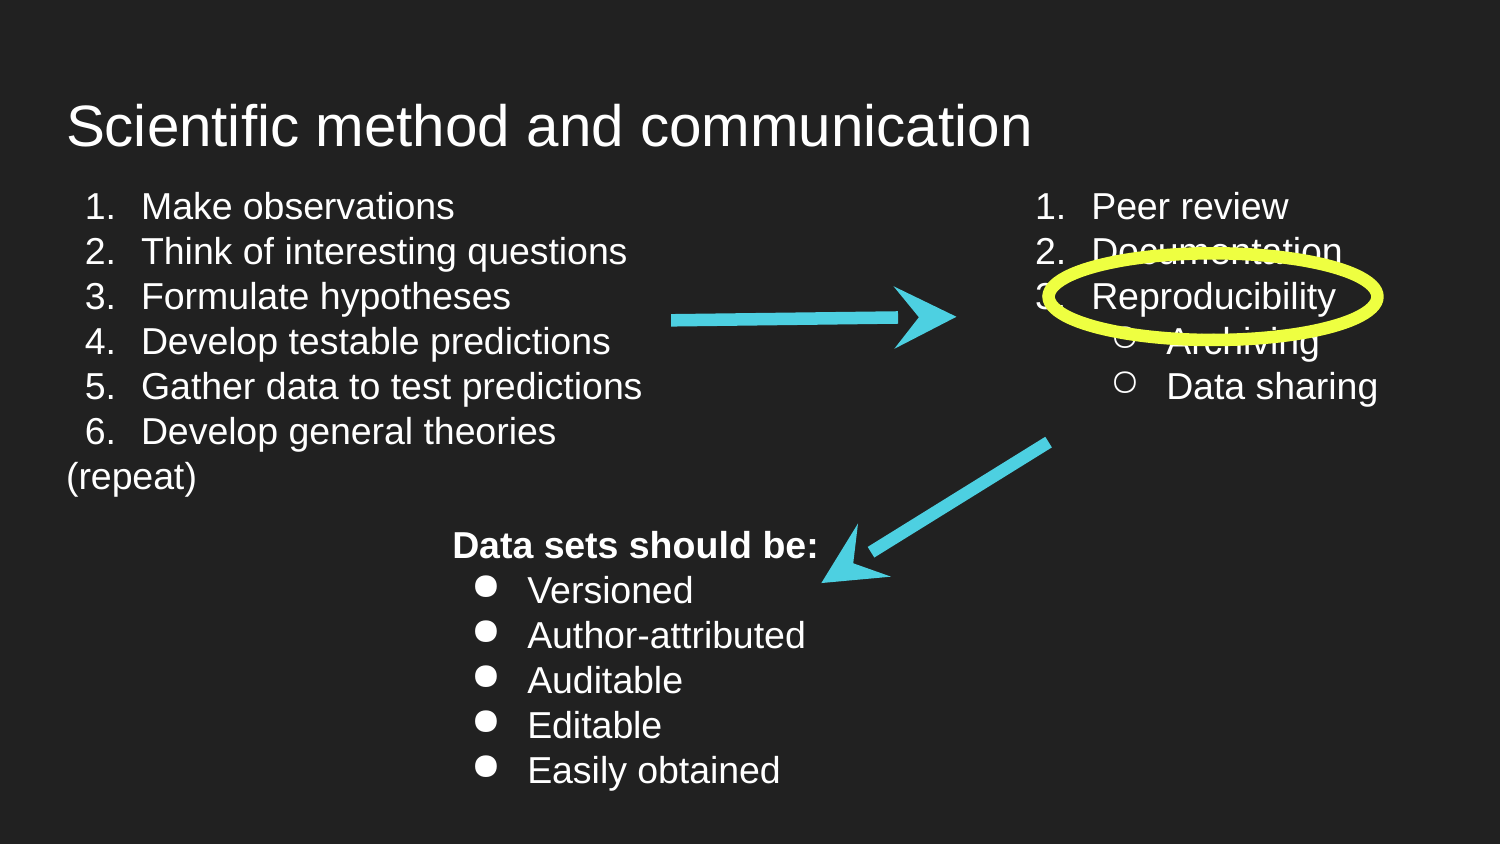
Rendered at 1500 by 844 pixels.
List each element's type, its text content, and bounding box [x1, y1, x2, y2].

text_box [745, 166, 1001, 506]
text_box Data sets should be: Versioned Author-attributed Auditable Editable Easily obtained [437, 506, 851, 807]
title Scientific method and communication [51, 72, 1449, 167]
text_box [821, 441, 1049, 584]
text_box Make observations Think of interesting questions Formulate hypotheses Develop testable predictions Gather data to test predictions Develop general theories (repeat) [51, 166, 664, 569]
text_box [1048, 253, 1378, 340]
text_box Peer review Documentation Reproducibility Archiving Data sharing [1001, 166, 1428, 569]
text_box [670, 316, 957, 321]
